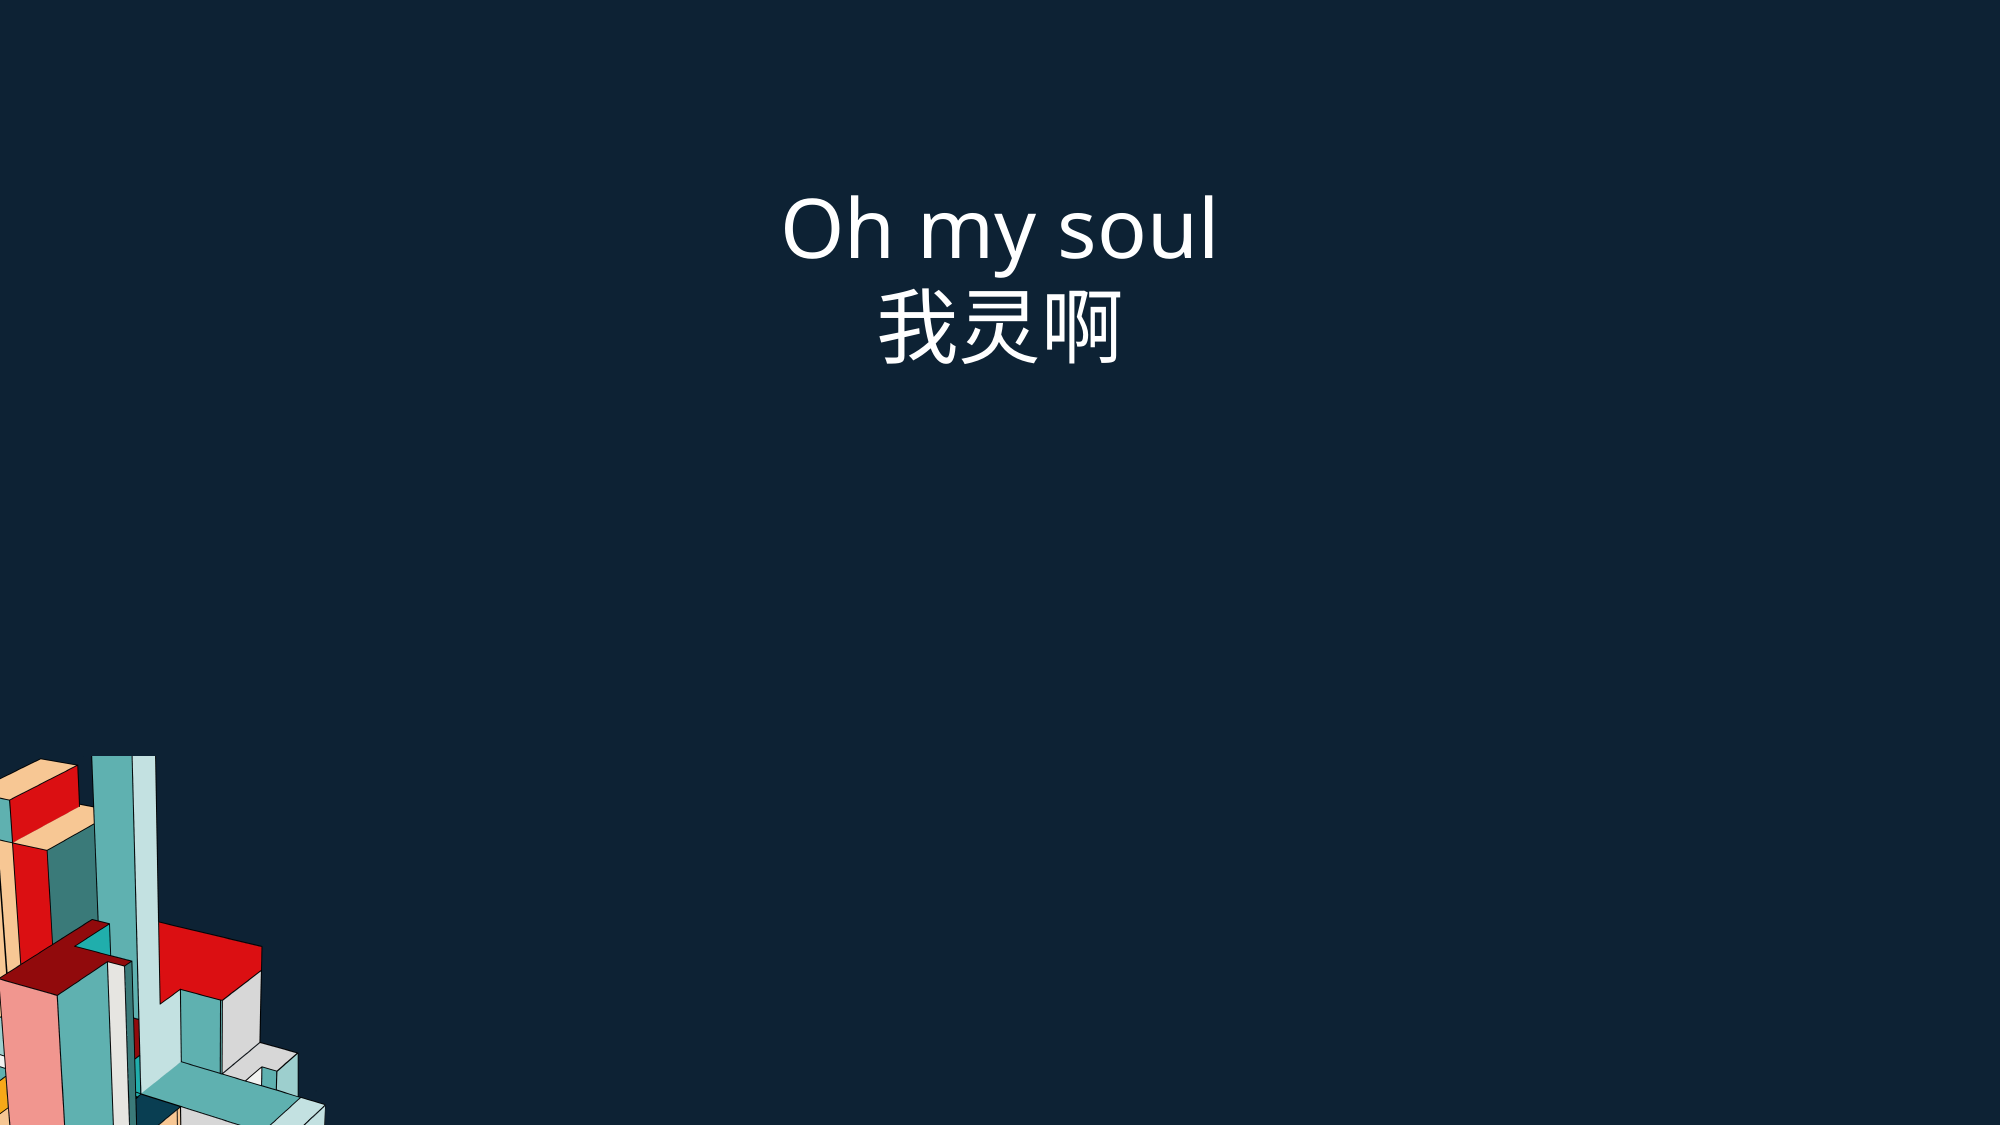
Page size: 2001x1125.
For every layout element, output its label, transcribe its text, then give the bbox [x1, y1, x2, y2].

picture [0, 756, 326, 1125]
text_box Oh my soul 我灵啊 [99, 168, 1900, 382]
